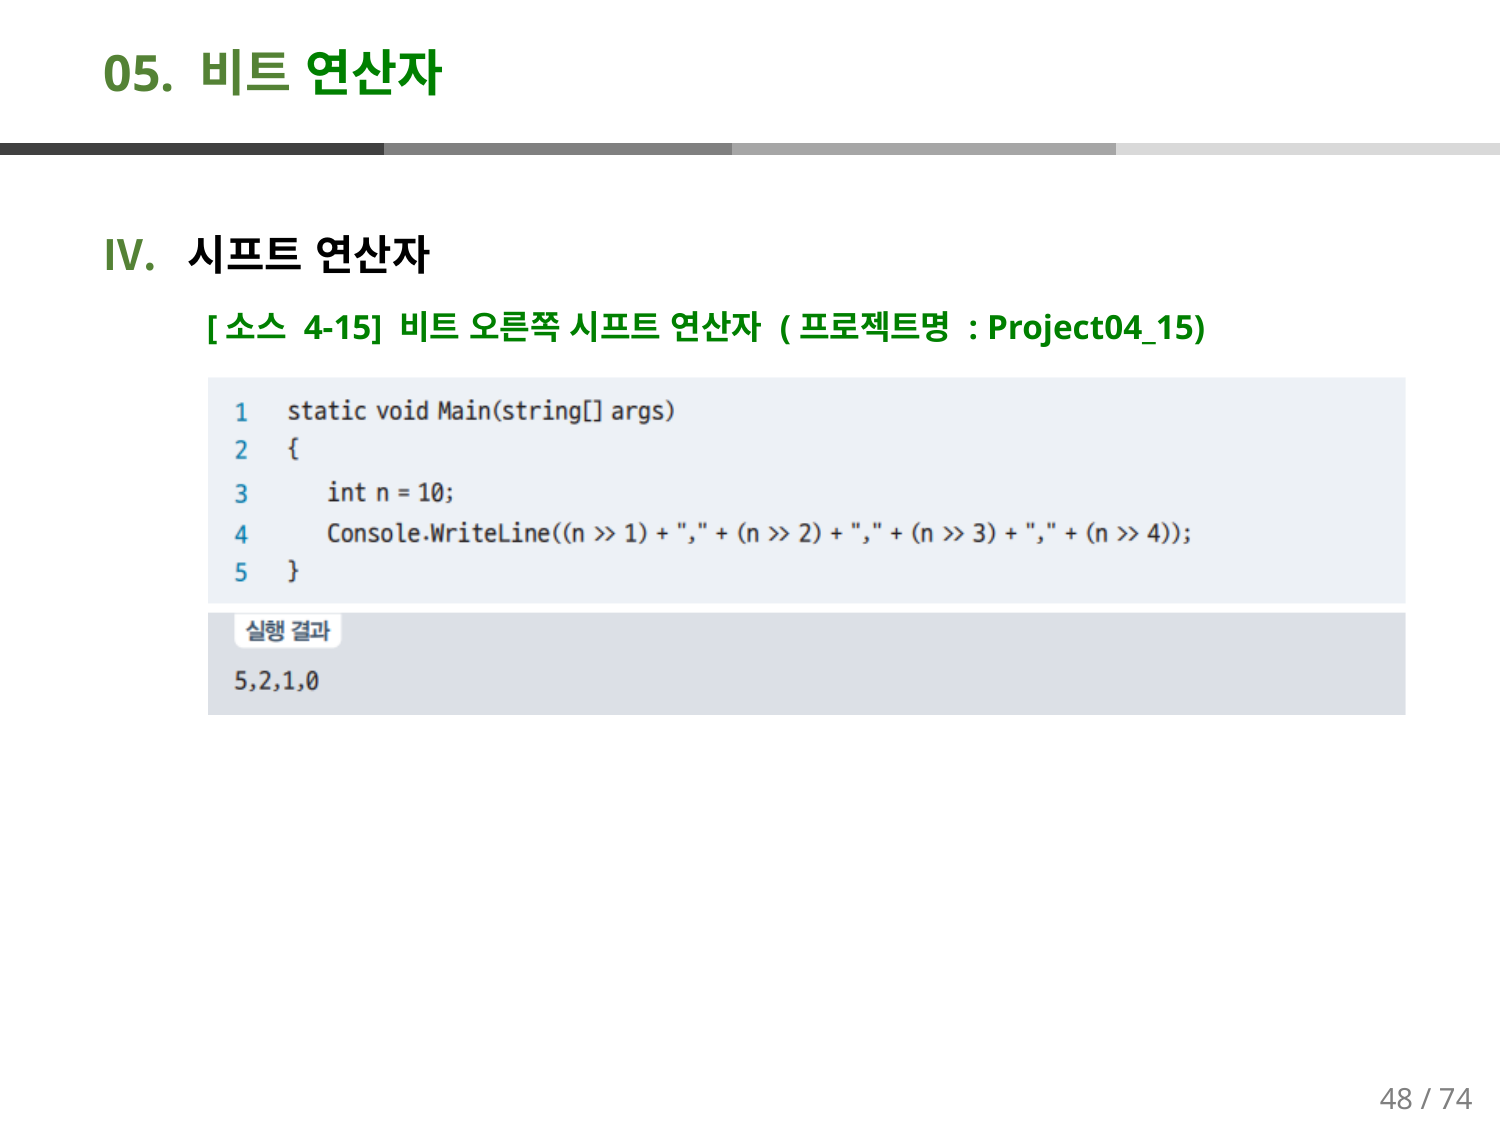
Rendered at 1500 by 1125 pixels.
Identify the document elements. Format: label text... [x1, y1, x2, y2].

title 05. 비트 연산자 [88, 30, 1400, 121]
picture [208, 373, 1409, 715]
list 시프트 연산자 [소스 4-15] 비트 오른쪽 시프트 연산자 (프로젝트명 : Project04_15) [88, 196, 1424, 1125]
